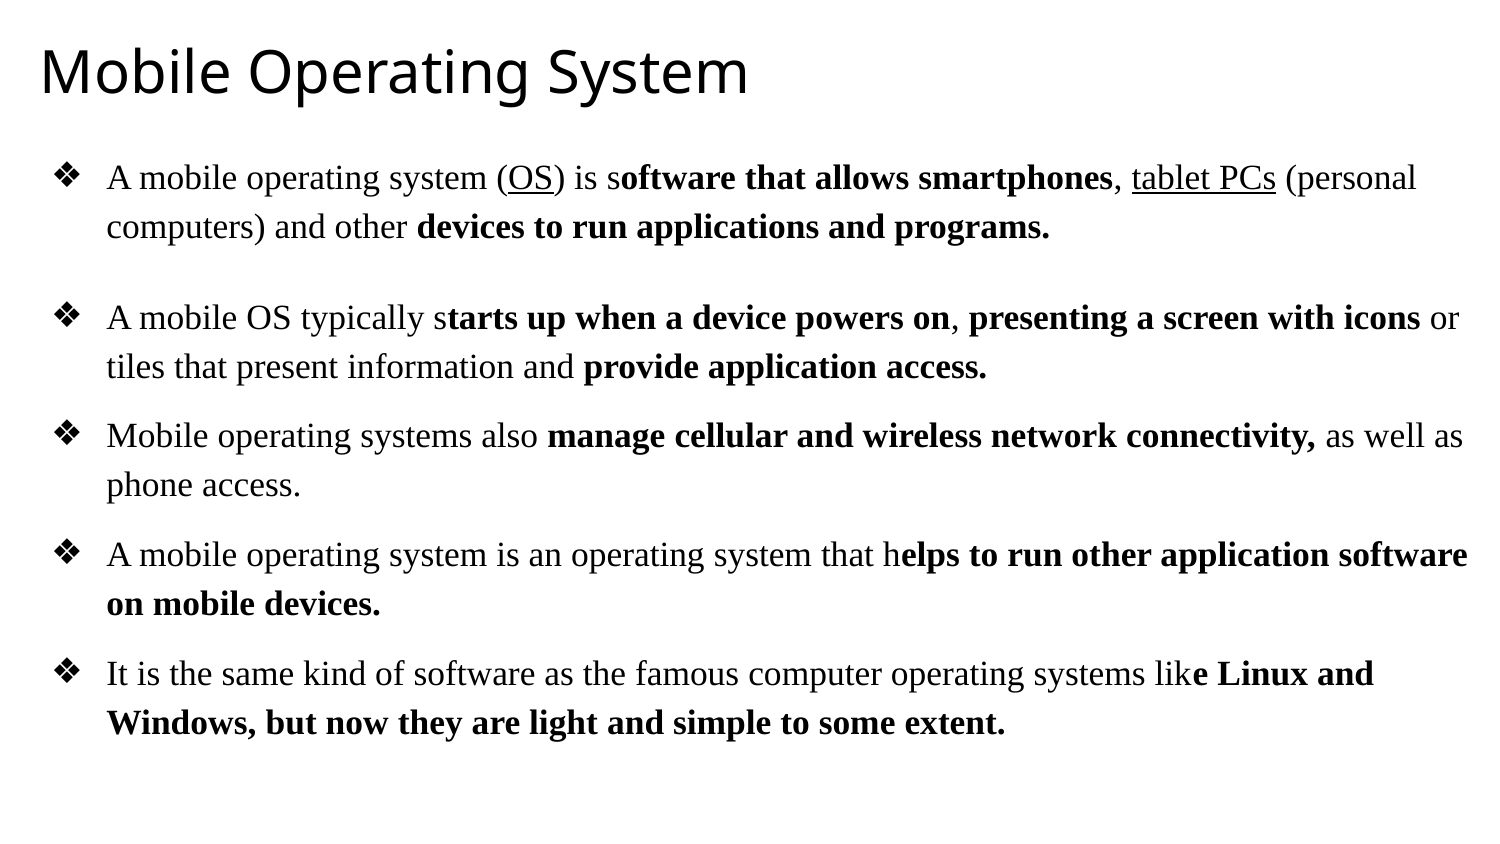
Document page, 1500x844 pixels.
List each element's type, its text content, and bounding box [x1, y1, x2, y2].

list A mobile operating system (OS) is software that allows smartphones, tablet PCs (personal computers) and other devices to run applications and programs. A mobile OS typically starts up when a device powers on, presenting a screen with icons or tiles that present information and provide application access. Mobile operating systems also manage cellular and wireless network connectivity, as well as phone access. A mobile operating system is an operating system that helps to run other application software on mobile devices. It is the same kind of software as the famous computer operating systems like Linux and Windows, but now they are light and simple to some extent. [16, 132, 1500, 844]
title Mobile Operating System [24, 18, 1423, 122]
